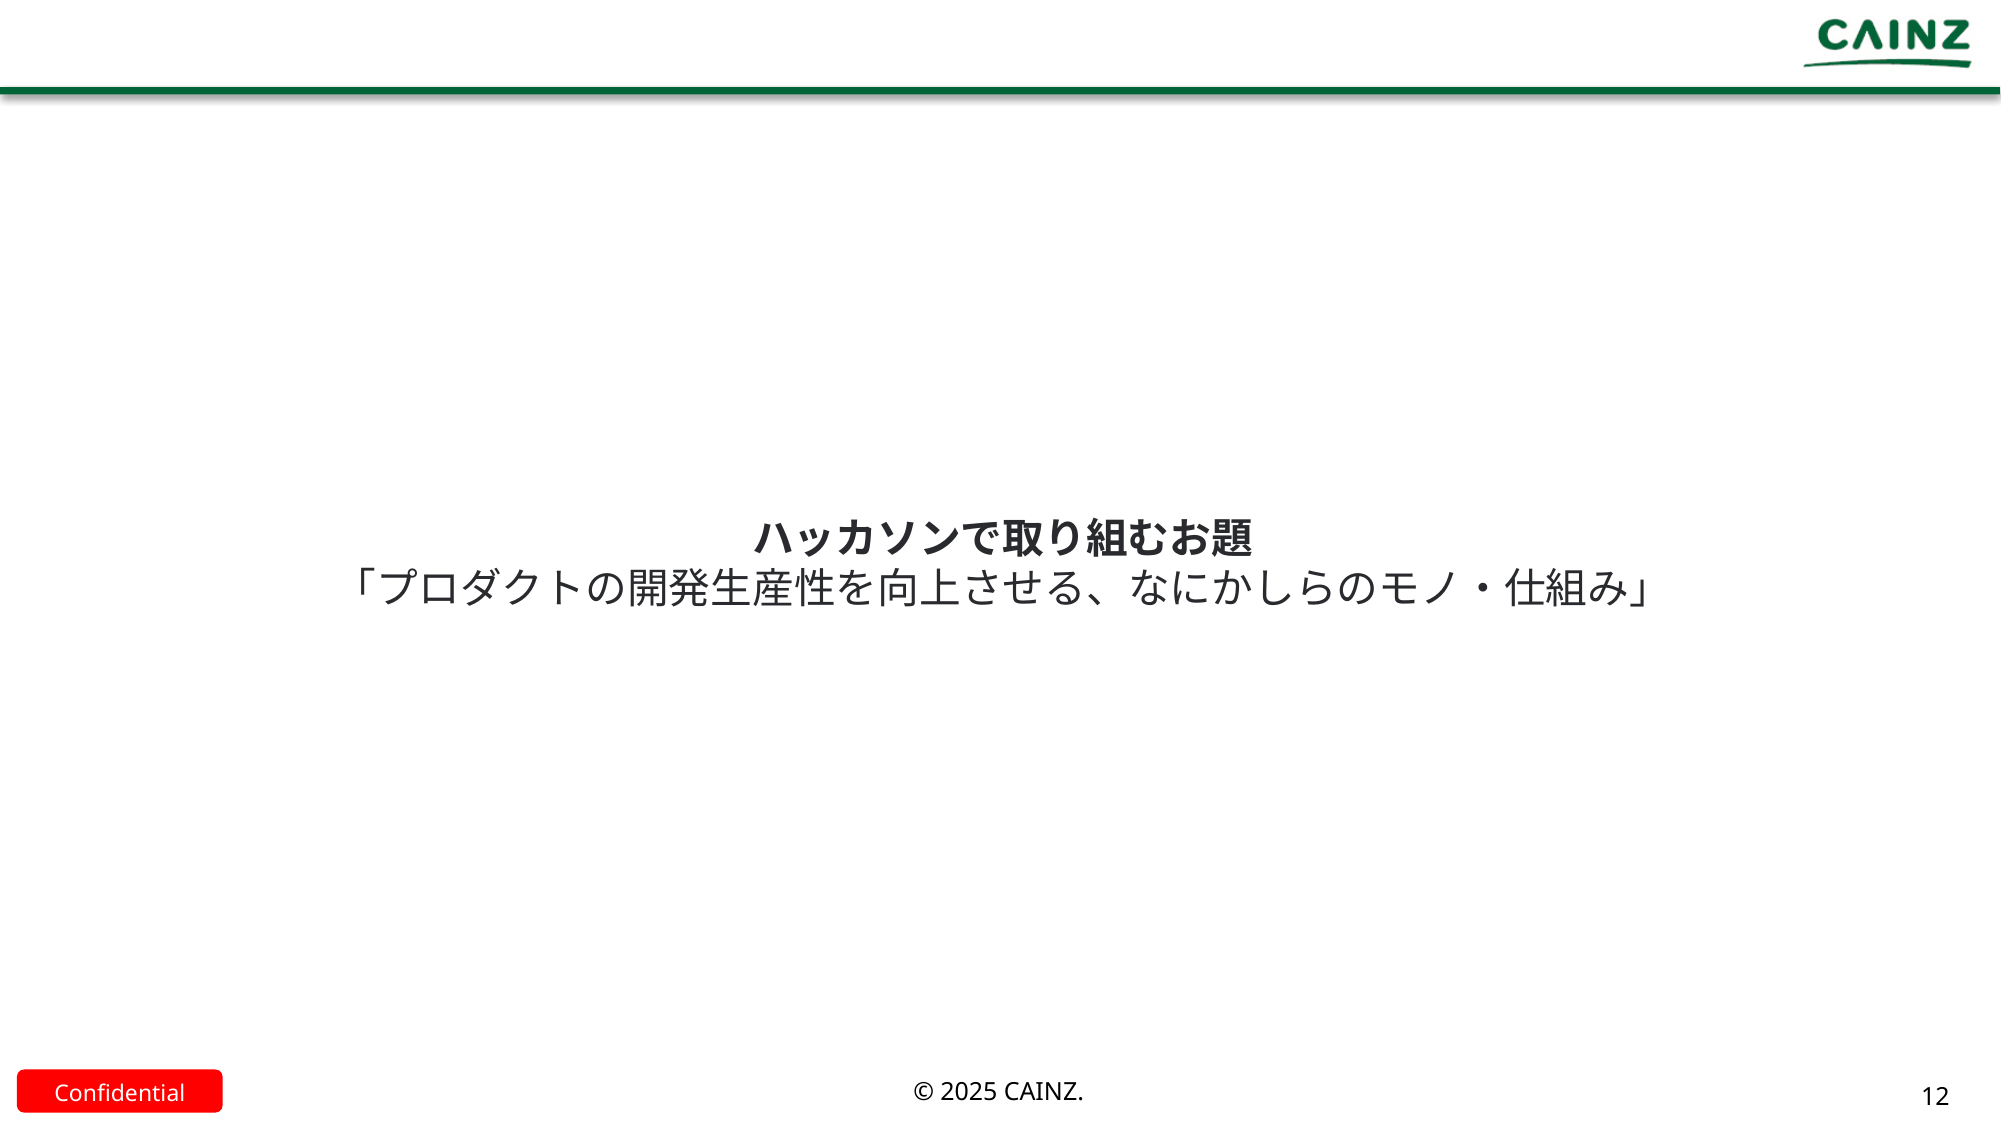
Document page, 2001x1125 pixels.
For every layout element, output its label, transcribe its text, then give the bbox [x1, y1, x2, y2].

text_box ハッカソンで取り組むお題 「プロダクトの開発生産性を向上させる、なにかしらのモノ・仕組み」 [39, 504, 1952, 620]
picture [1797, 13, 1980, 76]
